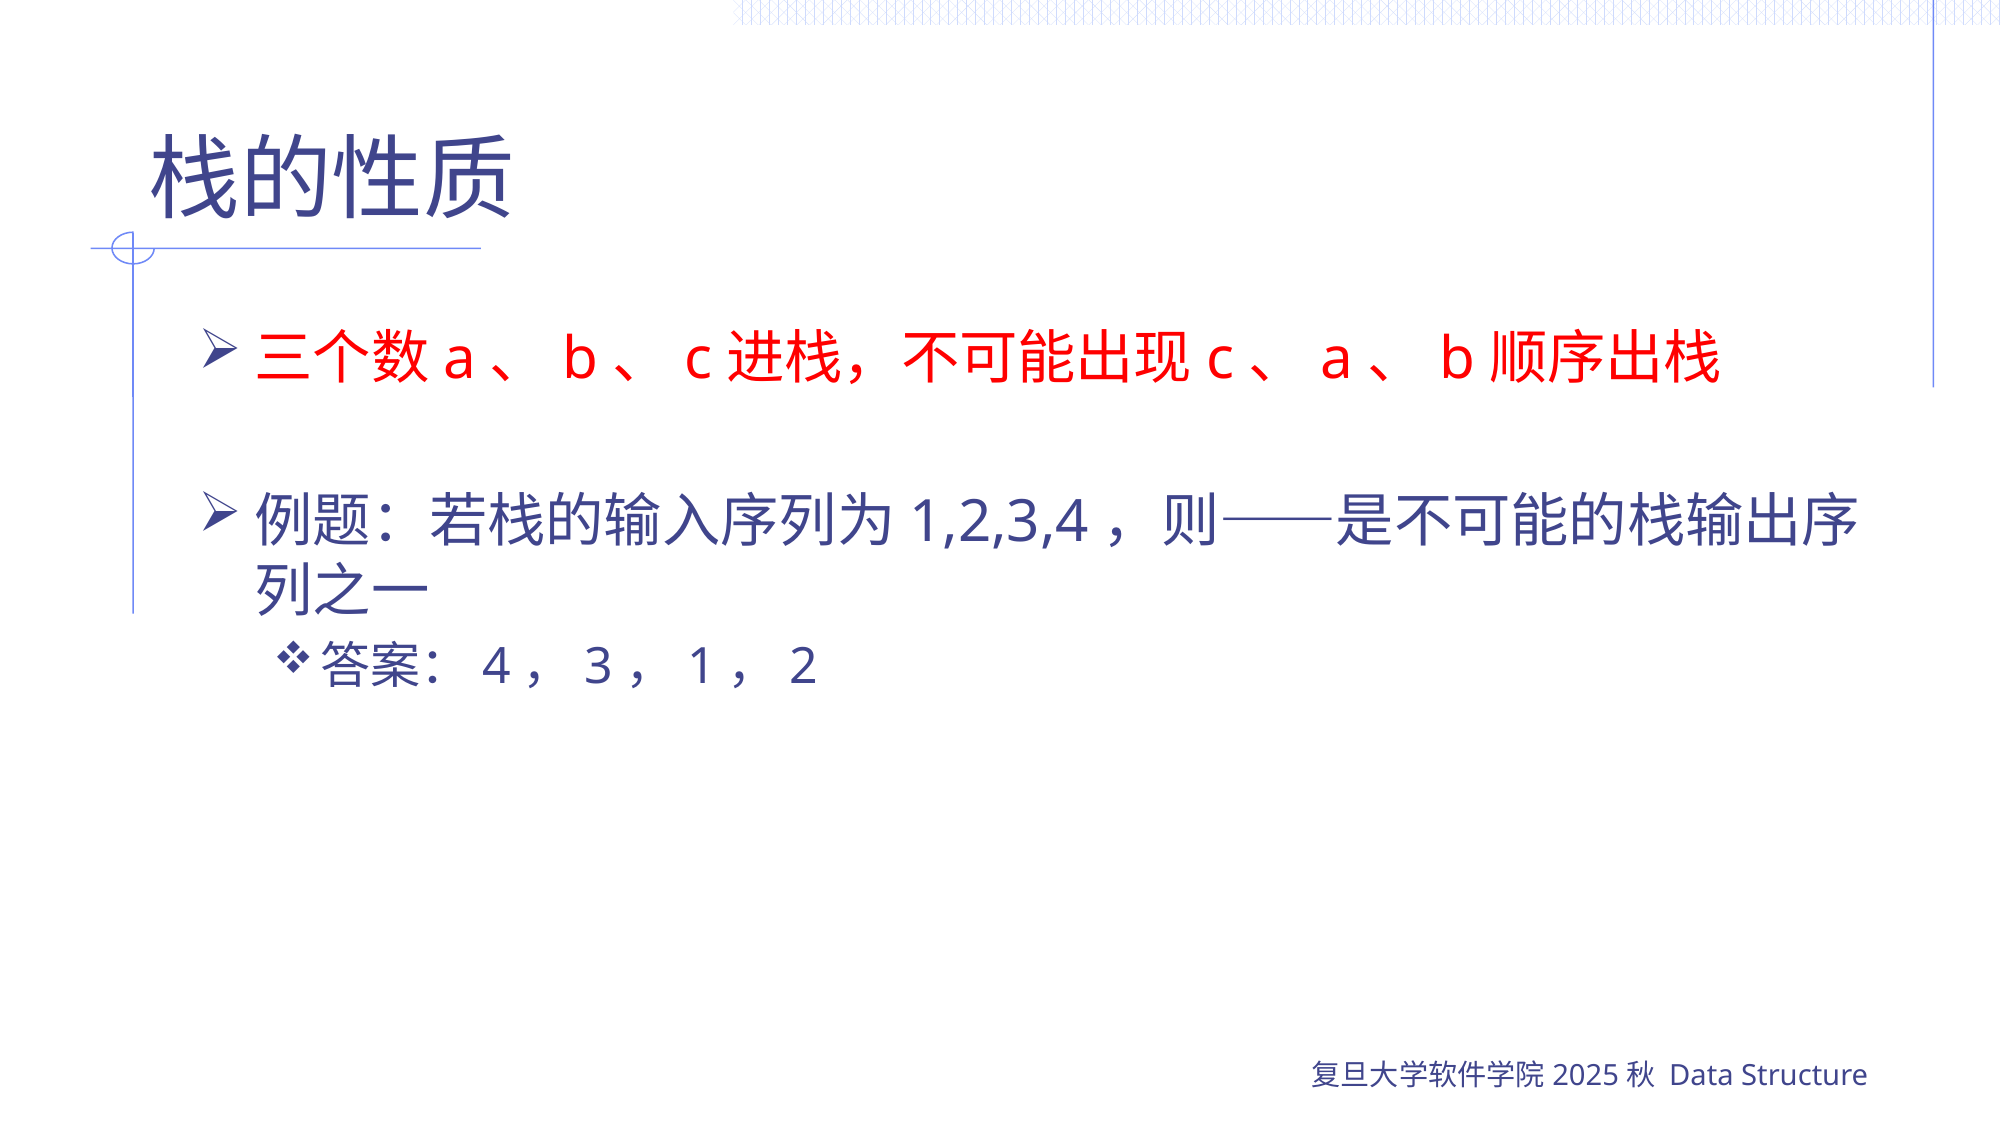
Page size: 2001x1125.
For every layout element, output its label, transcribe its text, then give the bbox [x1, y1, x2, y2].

title 栈的性质 [133, 50, 1834, 238]
list 三个数a、b、c进栈，不可能出现c、a、b顺序出栈 例题：若栈的输入序列为1,2,3,4，则——是不可能的栈输出序列之一 答案：4，3，1，2 [183, 312, 1884, 988]
